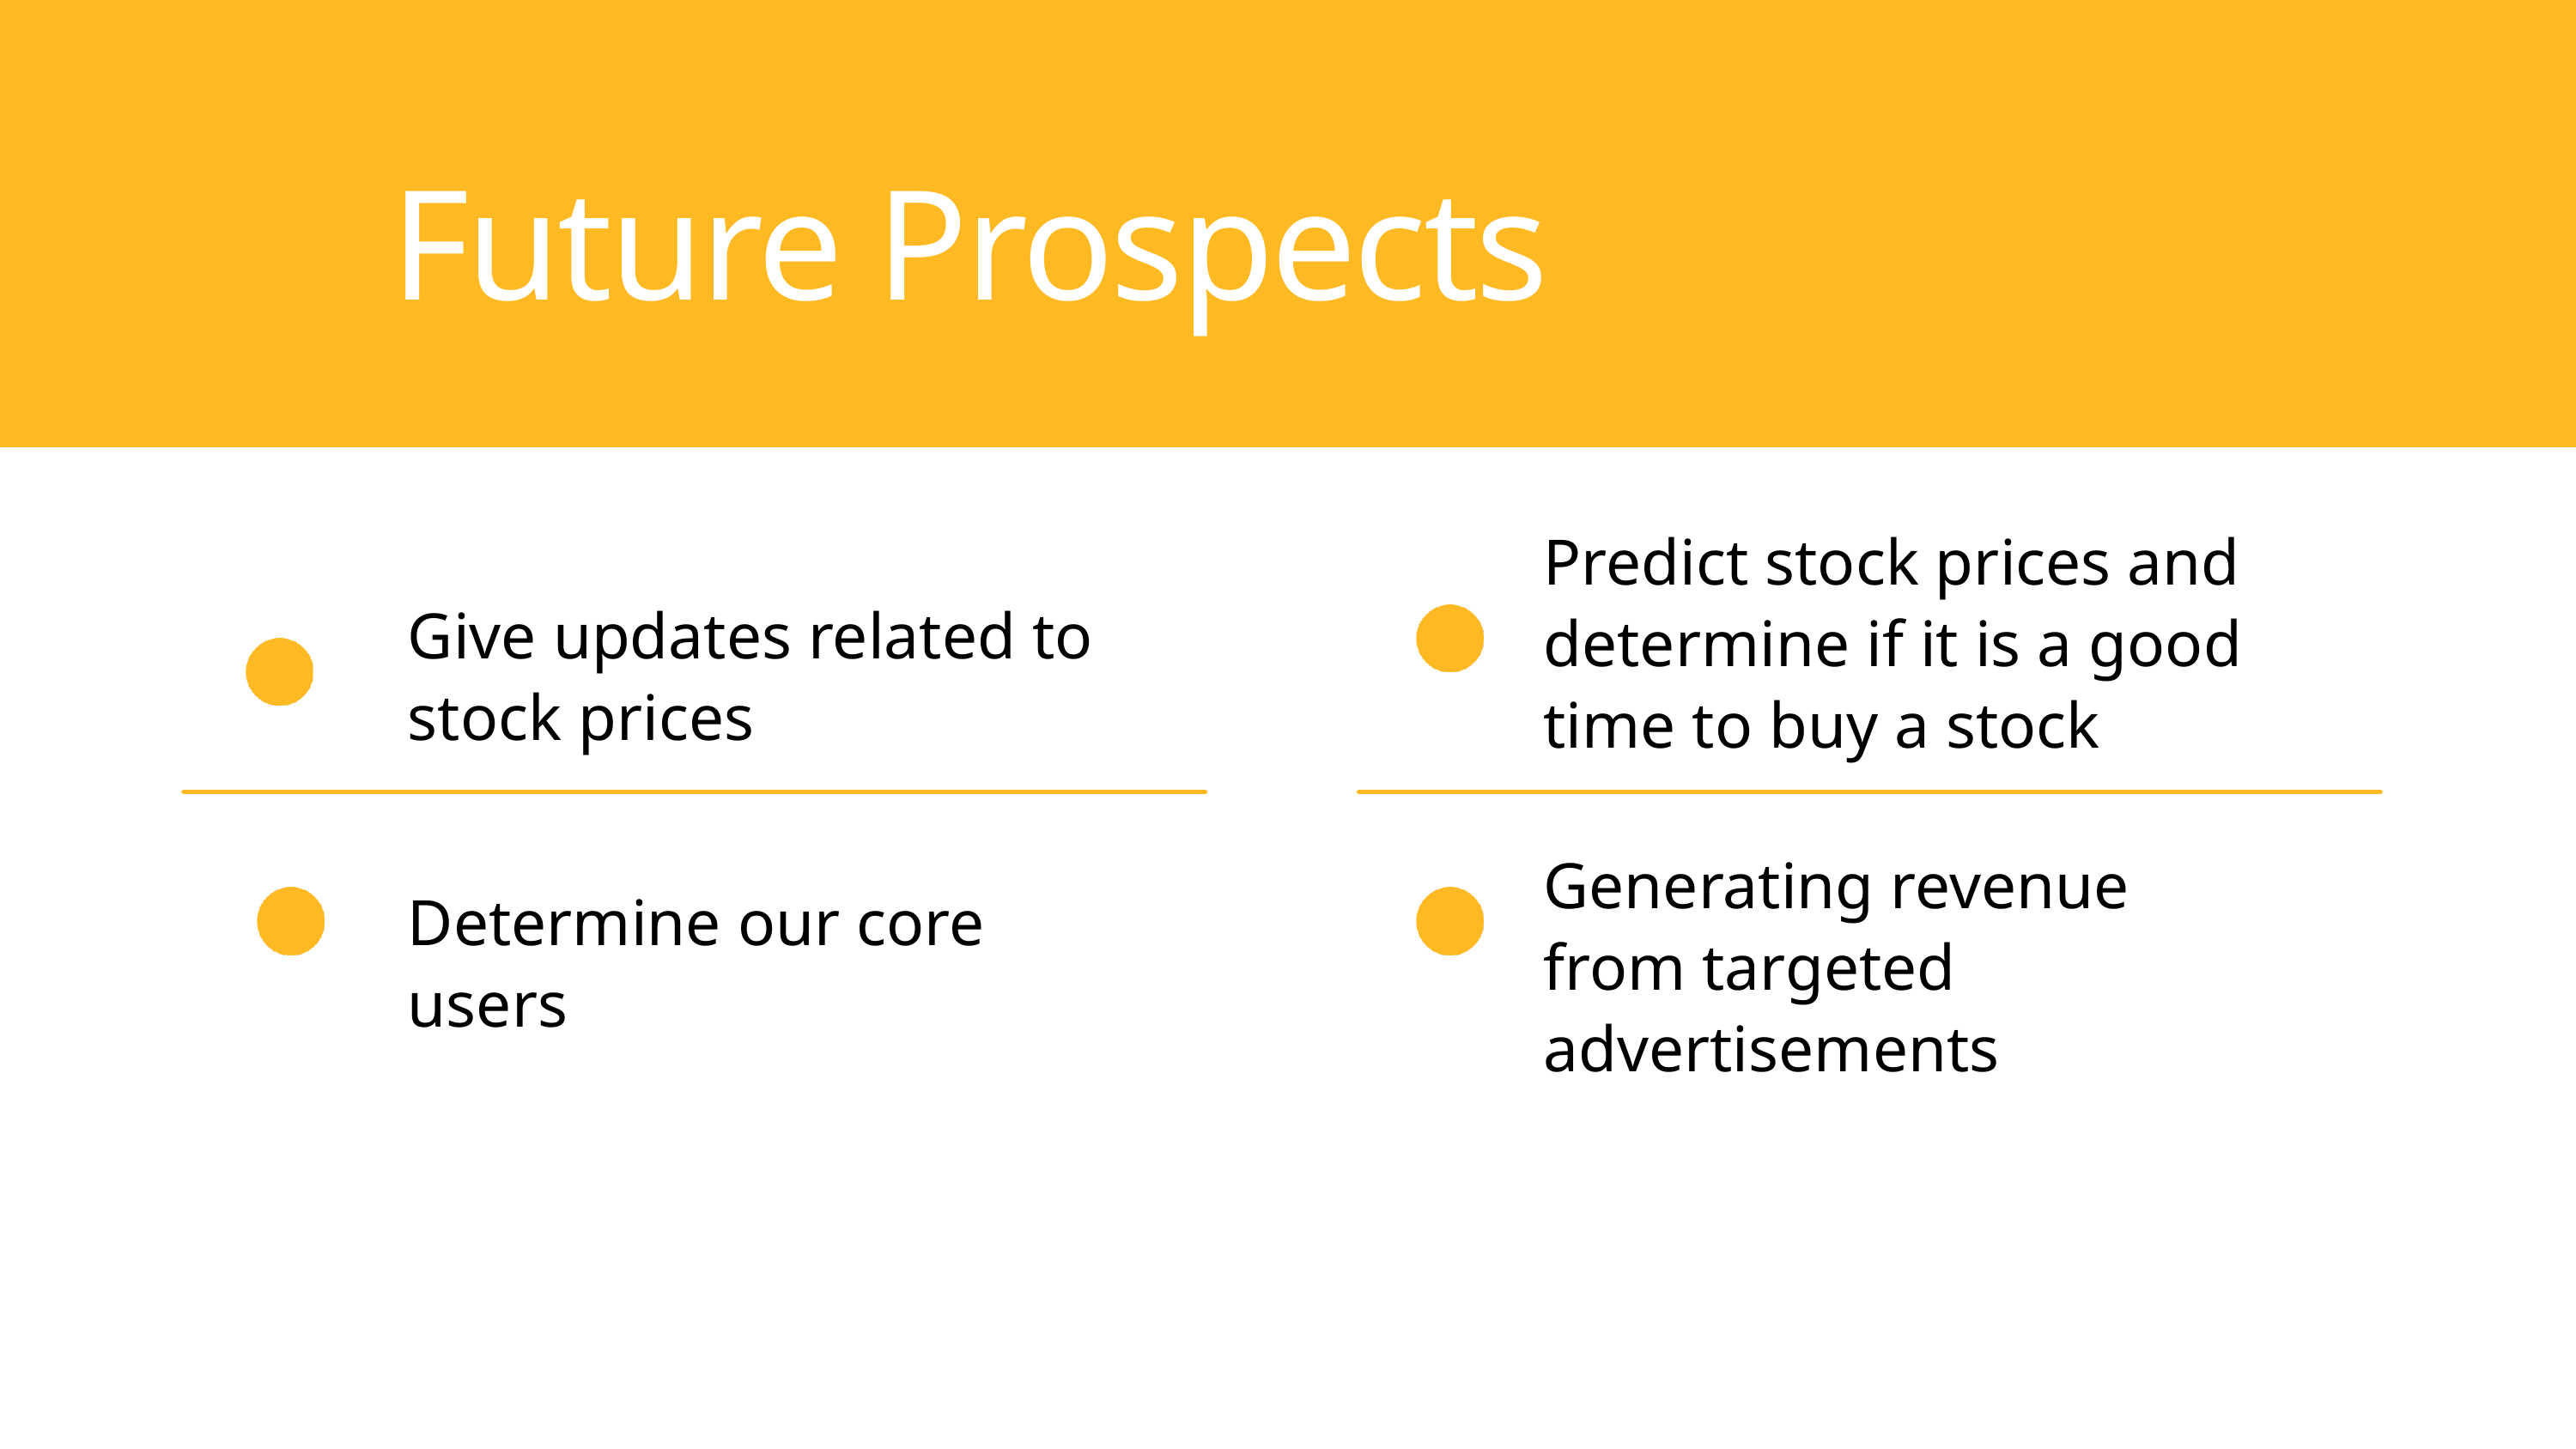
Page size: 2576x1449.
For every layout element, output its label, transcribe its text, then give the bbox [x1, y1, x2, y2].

text_box [1416, 604, 1484, 672]
text_box Generating revenue from targeted advertisements [1543, 840, 2279, 1084]
text_box Give updates related to stock prices [408, 590, 1206, 754]
text_box Determine our core users [408, 876, 1144, 1040]
text_box [1416, 887, 1484, 955]
text_box [257, 887, 325, 955]
text_box [0, 0, 2576, 447]
text_box Future Prospects [391, 132, 1573, 330]
text_box Predict stock prices and determine if it is a good time to buy a stock [1543, 516, 2301, 761]
text_box [246, 638, 313, 706]
